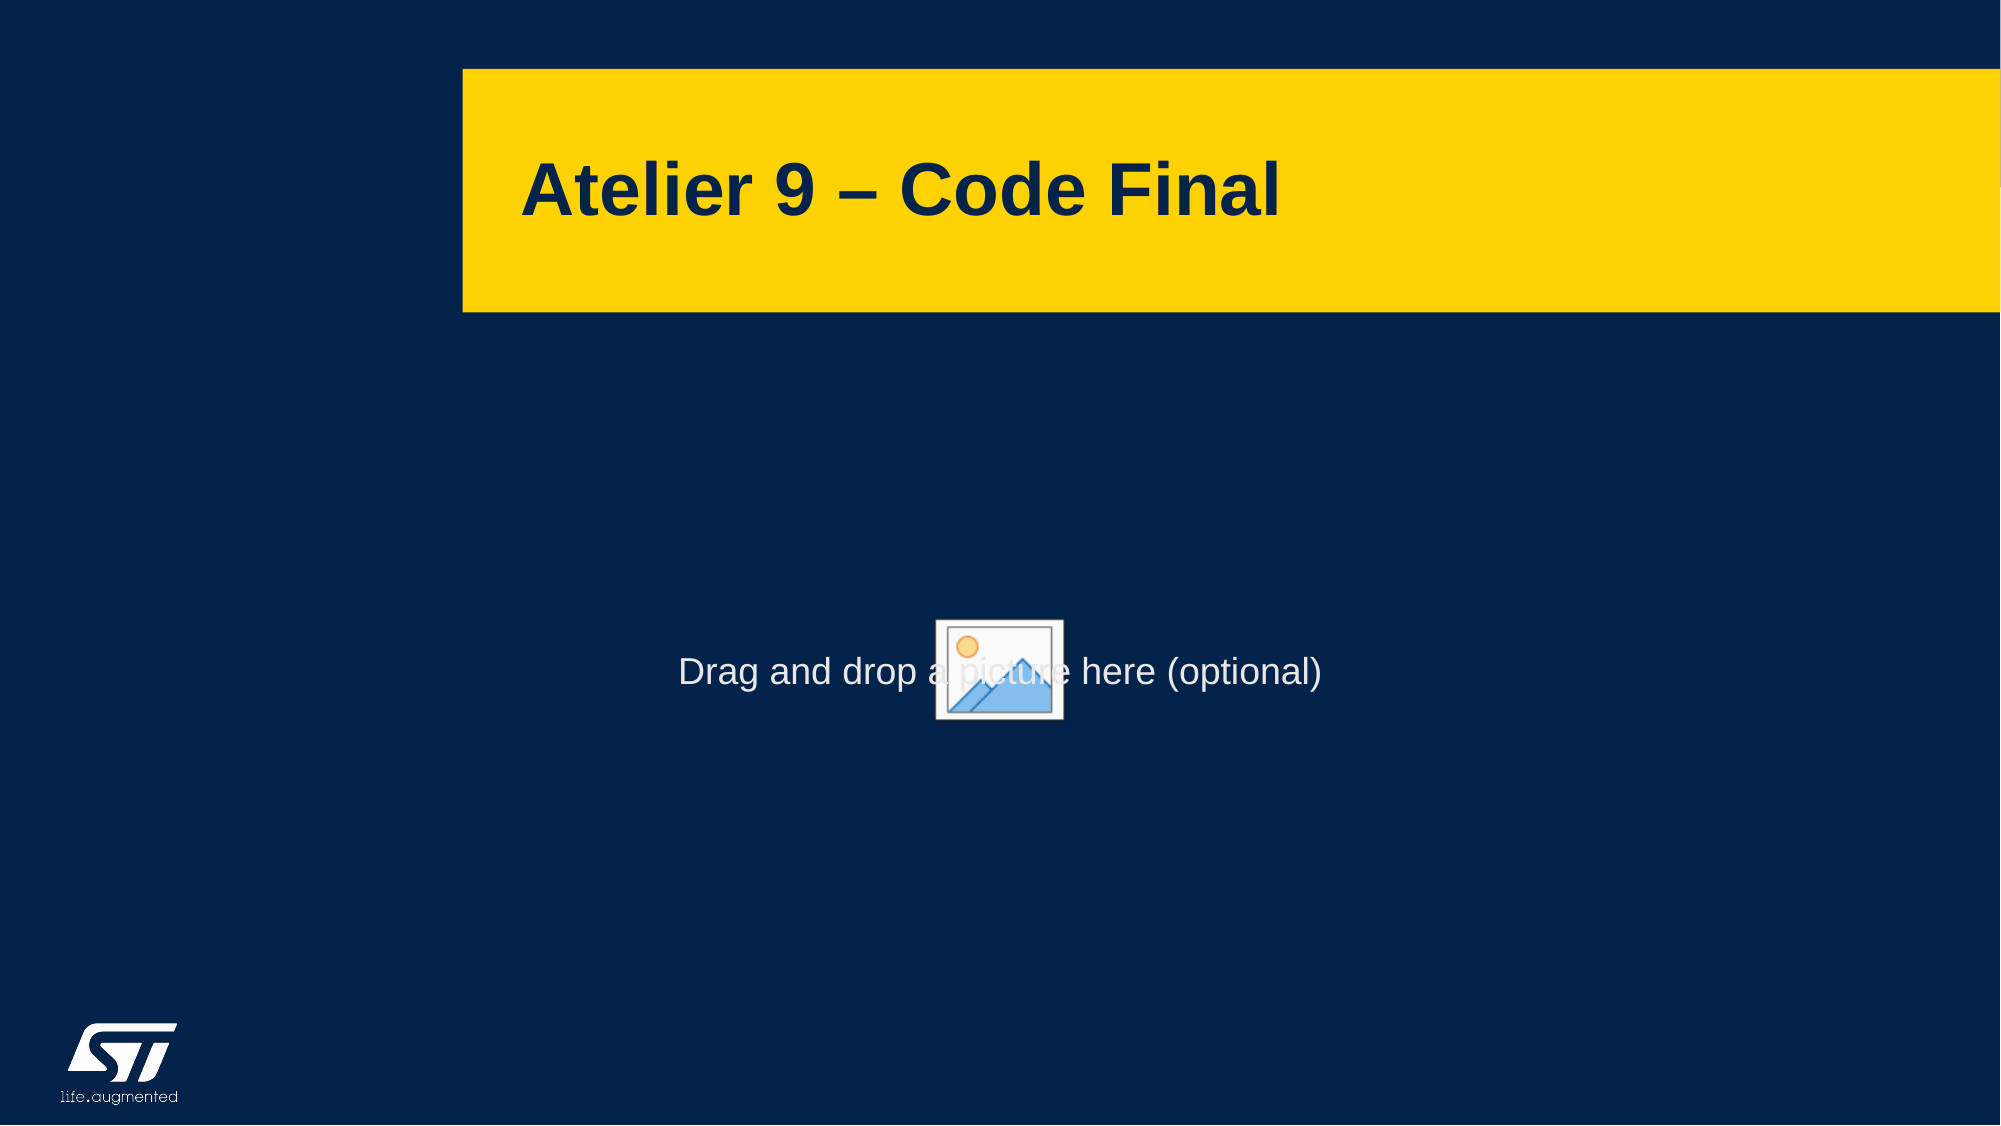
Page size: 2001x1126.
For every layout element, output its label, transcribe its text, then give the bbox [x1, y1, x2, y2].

picture [0, 214, 2001, 1126]
title Atelier 9 – Code Final [462, 68, 2001, 214]
